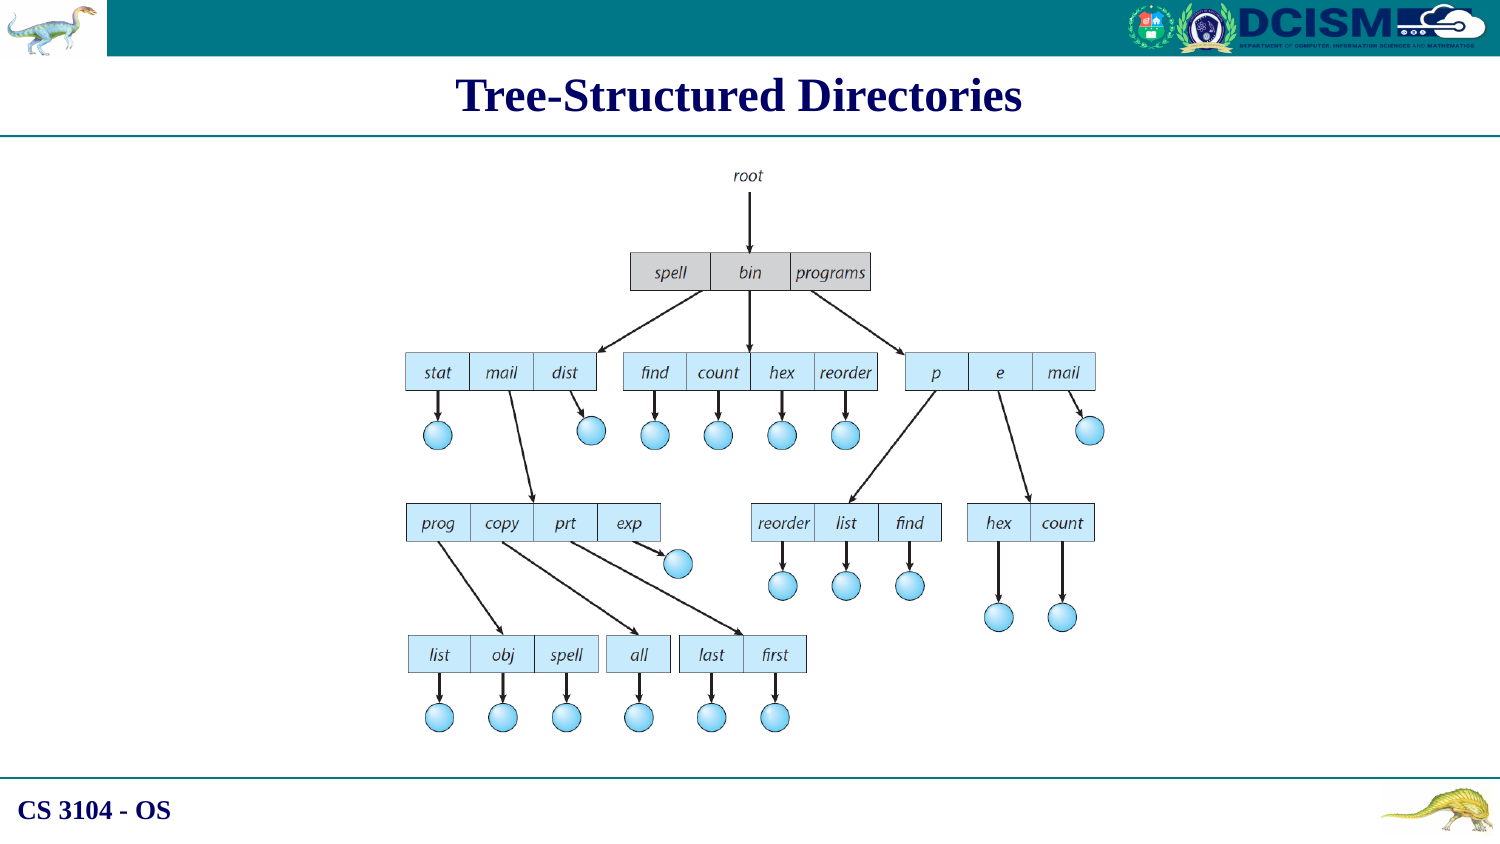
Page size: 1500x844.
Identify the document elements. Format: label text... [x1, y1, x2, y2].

picture [1379, 783, 1493, 836]
picture [382, 156, 1122, 748]
picture [1122, 0, 1496, 57]
text_box Tree-Structured Directories [13, 58, 1490, 131]
picture [0, 0, 107, 61]
